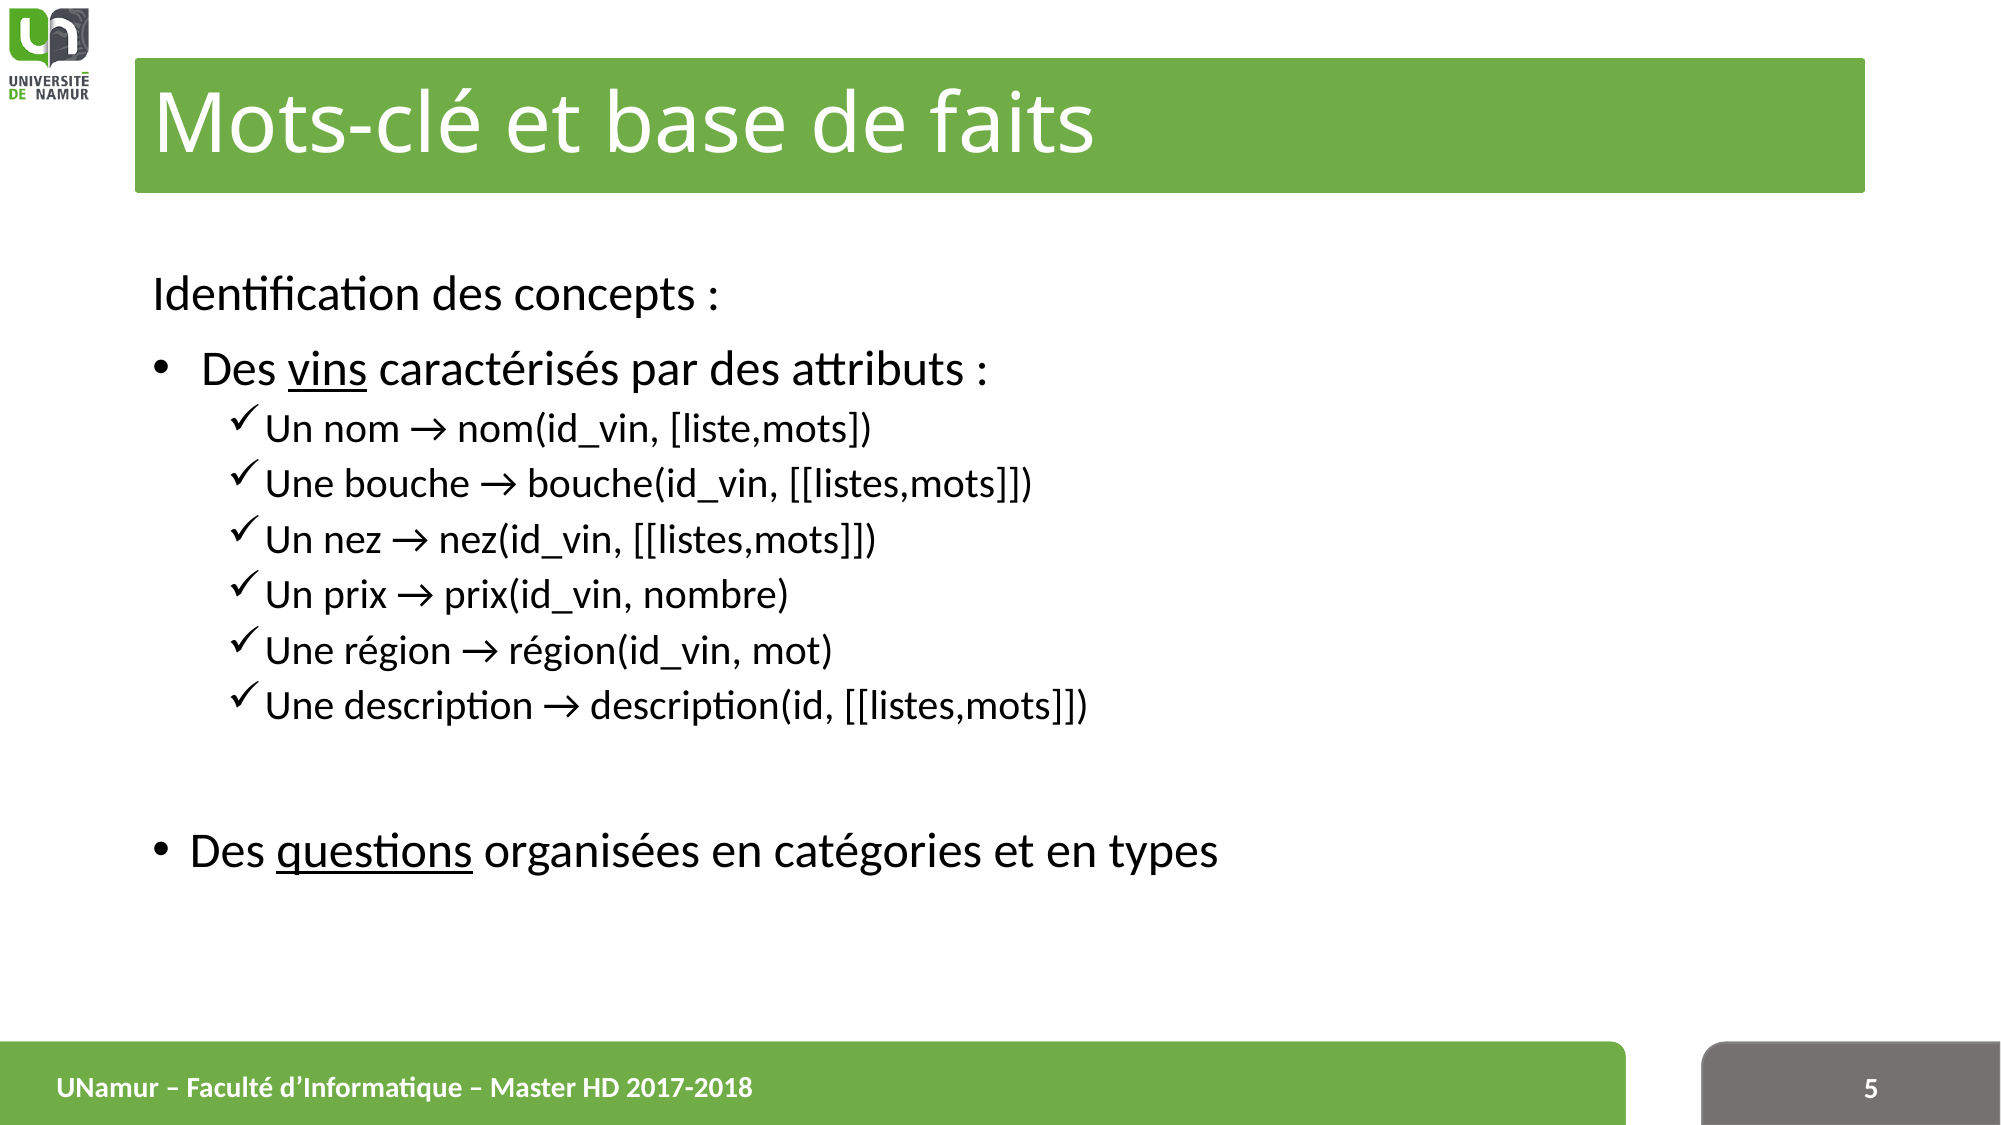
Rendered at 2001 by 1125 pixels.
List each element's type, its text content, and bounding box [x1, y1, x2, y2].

footer UNamur – Faculté d’Informatique – Master HD 2017-2018 [41, 1061, 1667, 1122]
title Mots-clé et base de faits [135, 58, 1865, 193]
list Identification des concepts : Des vins caractérisés par des attributs : Un nom → nom(id_vin, [liste,mots]) Une bouche → bouche(id_vin, [[listes,mots]]) Un nez → nez(id_vin, [[listes,mots]]) Un prix → prix(id_vin, nombre) Une région → région(id_vin, mot) Une description → description(id, [[listes,mots]]) Des questions organisées en catégories et en types [137, 259, 1863, 993]
picture [0, 0, 97, 108]
